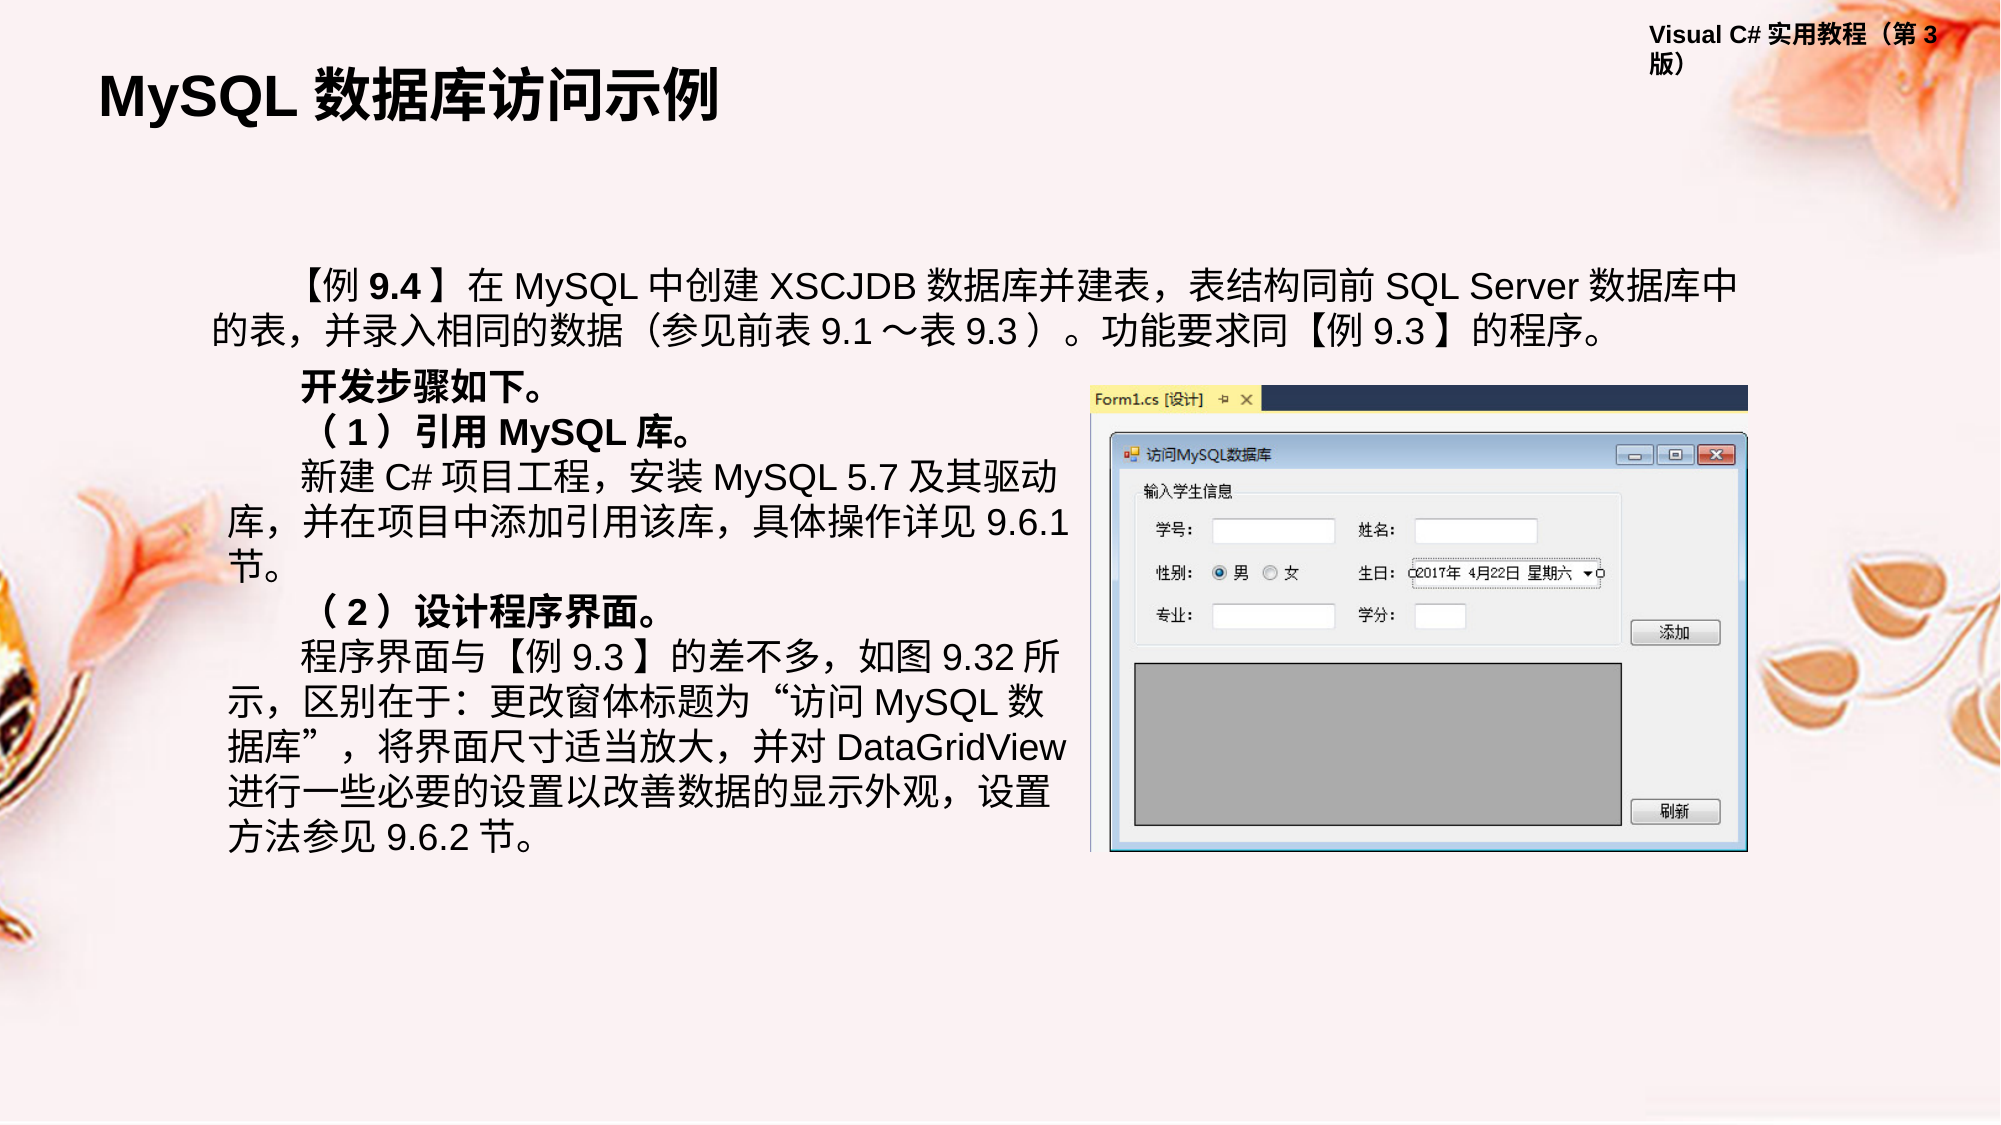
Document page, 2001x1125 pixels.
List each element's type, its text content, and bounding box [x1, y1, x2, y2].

text_box 开发步骤如下。 （1）引用MySQL库。 新建C#项目工程，安装MySQL 5.7及其驱动库，并在项目中添加引用该库，具体操作详见9.6.1节。 （2）设计程序界面。 程序界面与【例9.3】的差不多，如图9.32所示，区别在于：更改窗体标题为“访问MySQL数据库”，将界面尺寸适当放大，并对DataGridView进行一些必要的设置以改善数据的显示外观，设置方法参见9.6.2节。 [212, 355, 1090, 866]
text_box MySQL数据库访问示例 [83, 58, 1846, 136]
text_box 【例9.4】在MySQL中创建XSCJDB数据库并建表，表结构同前SQL Server数据库中的表，并录入相同的数据（参见前表9.1～表9.3）。功能要求同【例9.3】的程序。 [197, 254, 1788, 360]
picture [0, 0, 2001, 1125]
